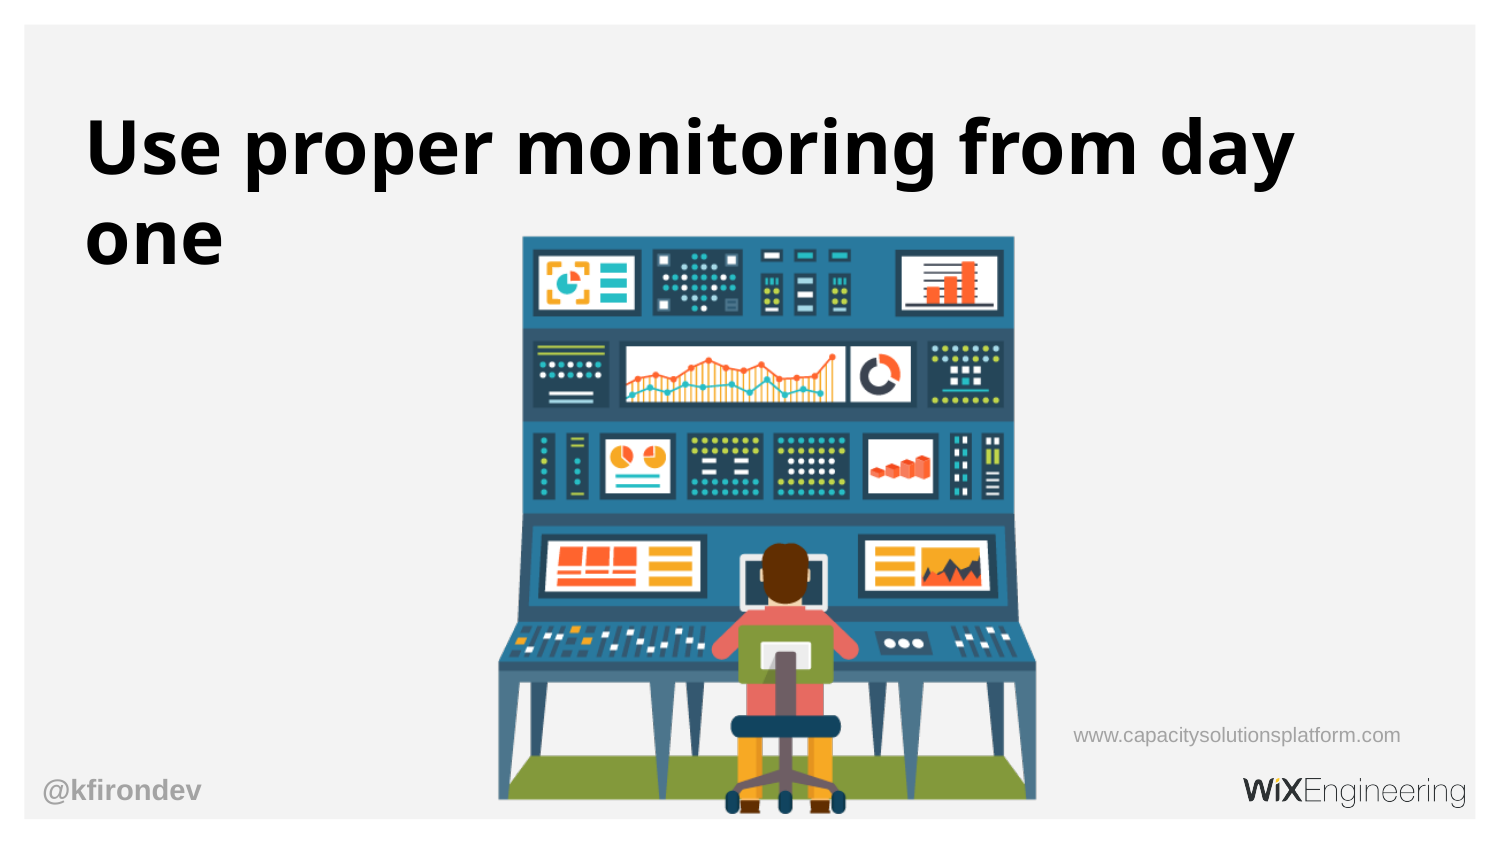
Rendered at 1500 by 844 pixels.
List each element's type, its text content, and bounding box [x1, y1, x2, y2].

title Use proper monitoring from day one [70, 85, 1447, 214]
text_box @kfirondev [27, 763, 243, 814]
picture [482, 228, 1057, 822]
picture [1242, 778, 1465, 808]
text_box www.capacitysolutionsplatform.com [1060, 714, 1416, 755]
